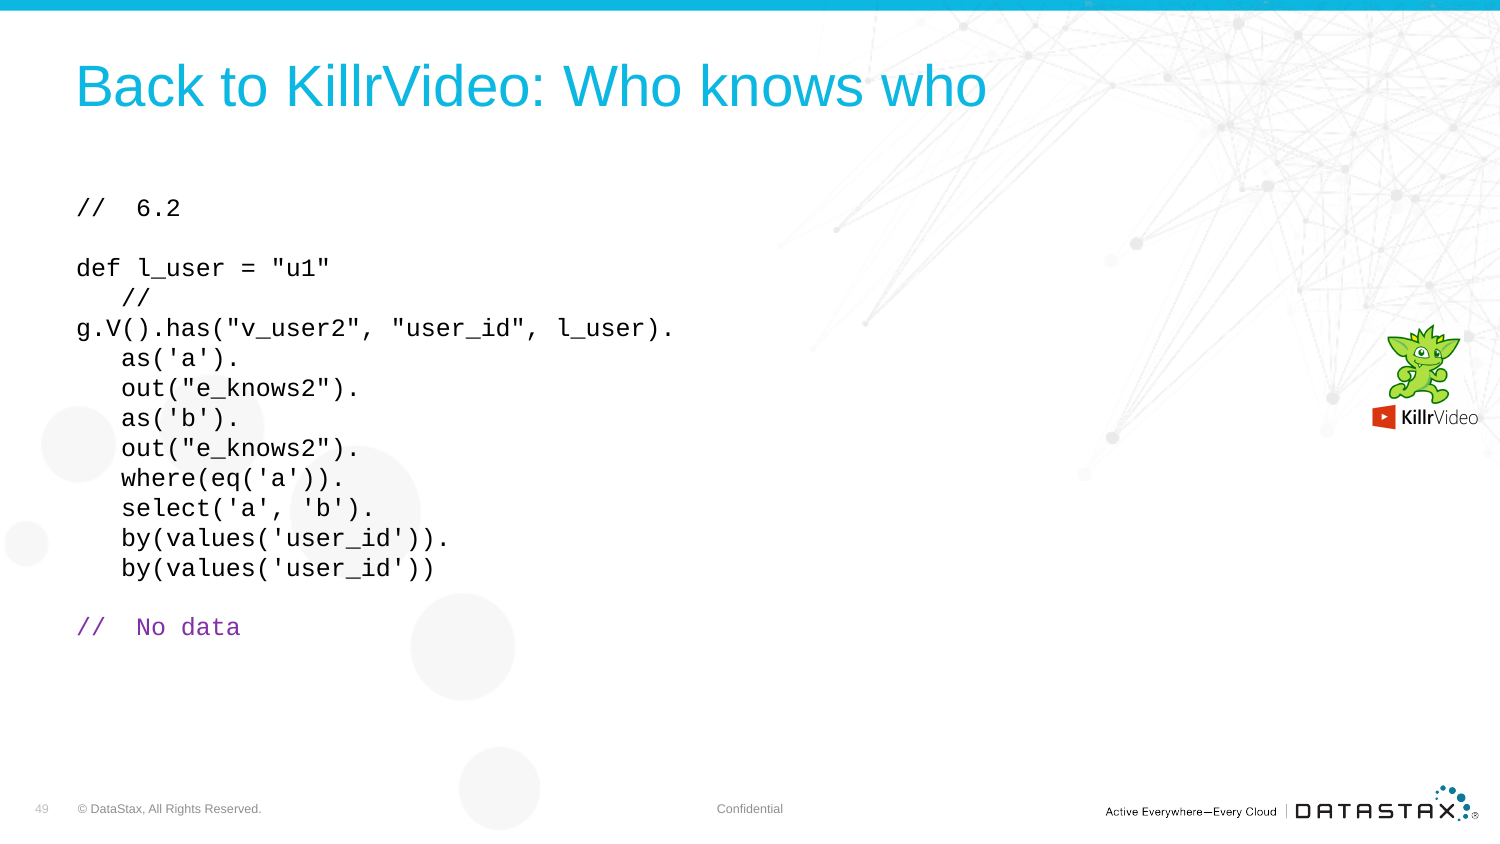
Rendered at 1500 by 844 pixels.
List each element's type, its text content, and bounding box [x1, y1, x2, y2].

picture [1085, 2, 1094, 8]
slide_number © DataStax, All Rights Reserved. [77, 785, 416, 831]
list // 6.2 def l_user = "u1" // g.V().has("v_user2", "user_id", l_user). as('a'). out("e_knows2"). as('b'). out("e_knows2"). where(eq('a')). select('a', 'b'). by(values('user_id')). by(values('user_id')) // No data [75, 184, 1425, 755]
picture [1085, 764, 1499, 844]
slide_number 49 [13, 785, 64, 831]
footer Confidential [496, 785, 1004, 831]
title Back to KillrVideo: Who knows who [75, 44, 1425, 135]
picture [1371, 323, 1478, 430]
